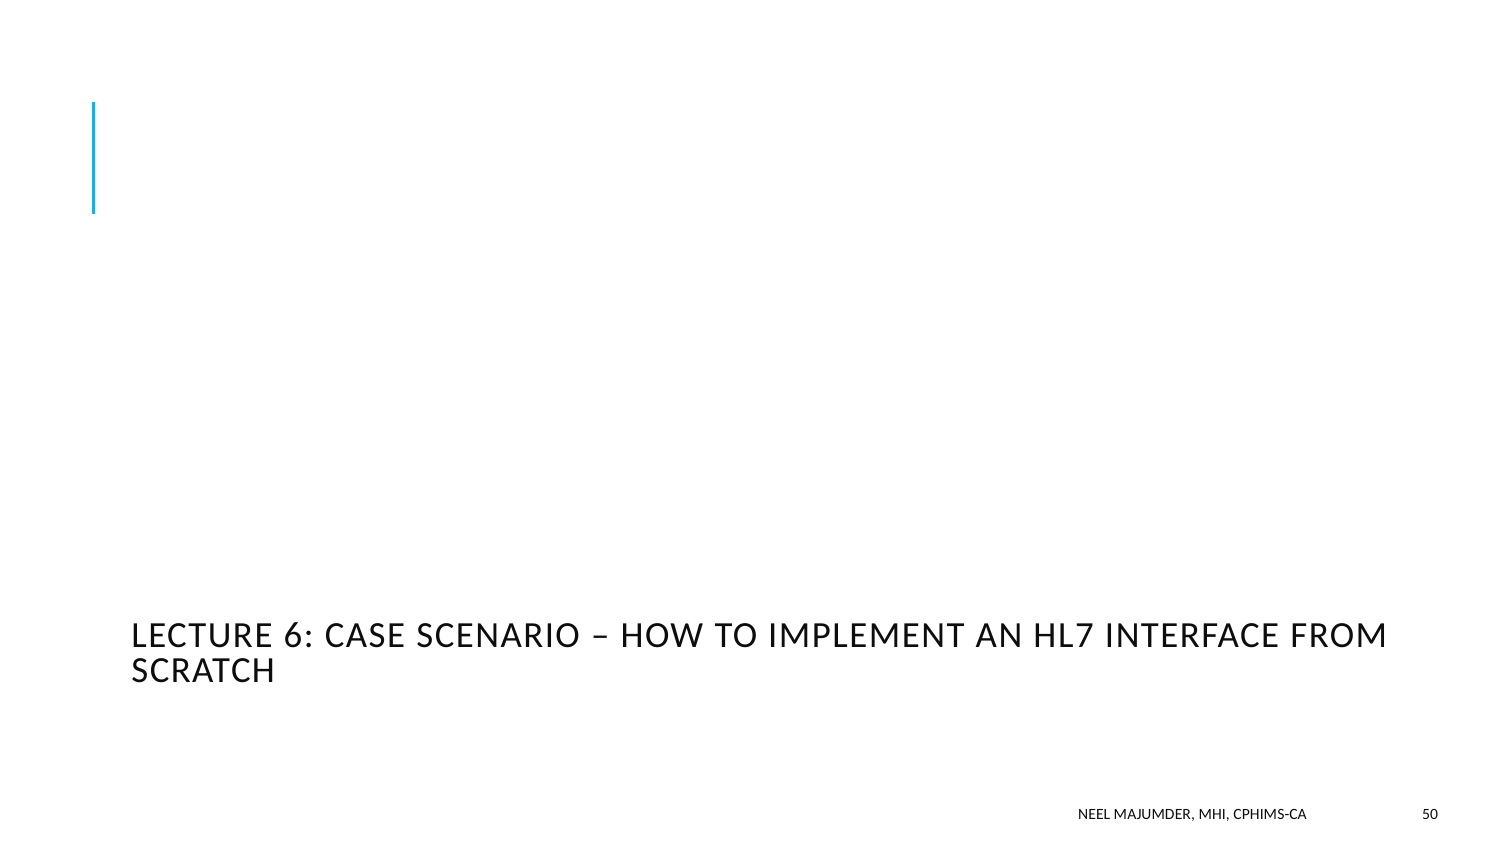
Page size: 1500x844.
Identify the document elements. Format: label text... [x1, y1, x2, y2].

footer Neel Majumder, MHI, CPHIMS-CA [595, 796, 1322, 830]
title Lecture 6: case scenario – how to IMPLEMENT an hl7 interface from scratch [116, 610, 1450, 795]
slide_number 50 [1333, 796, 1454, 830]
